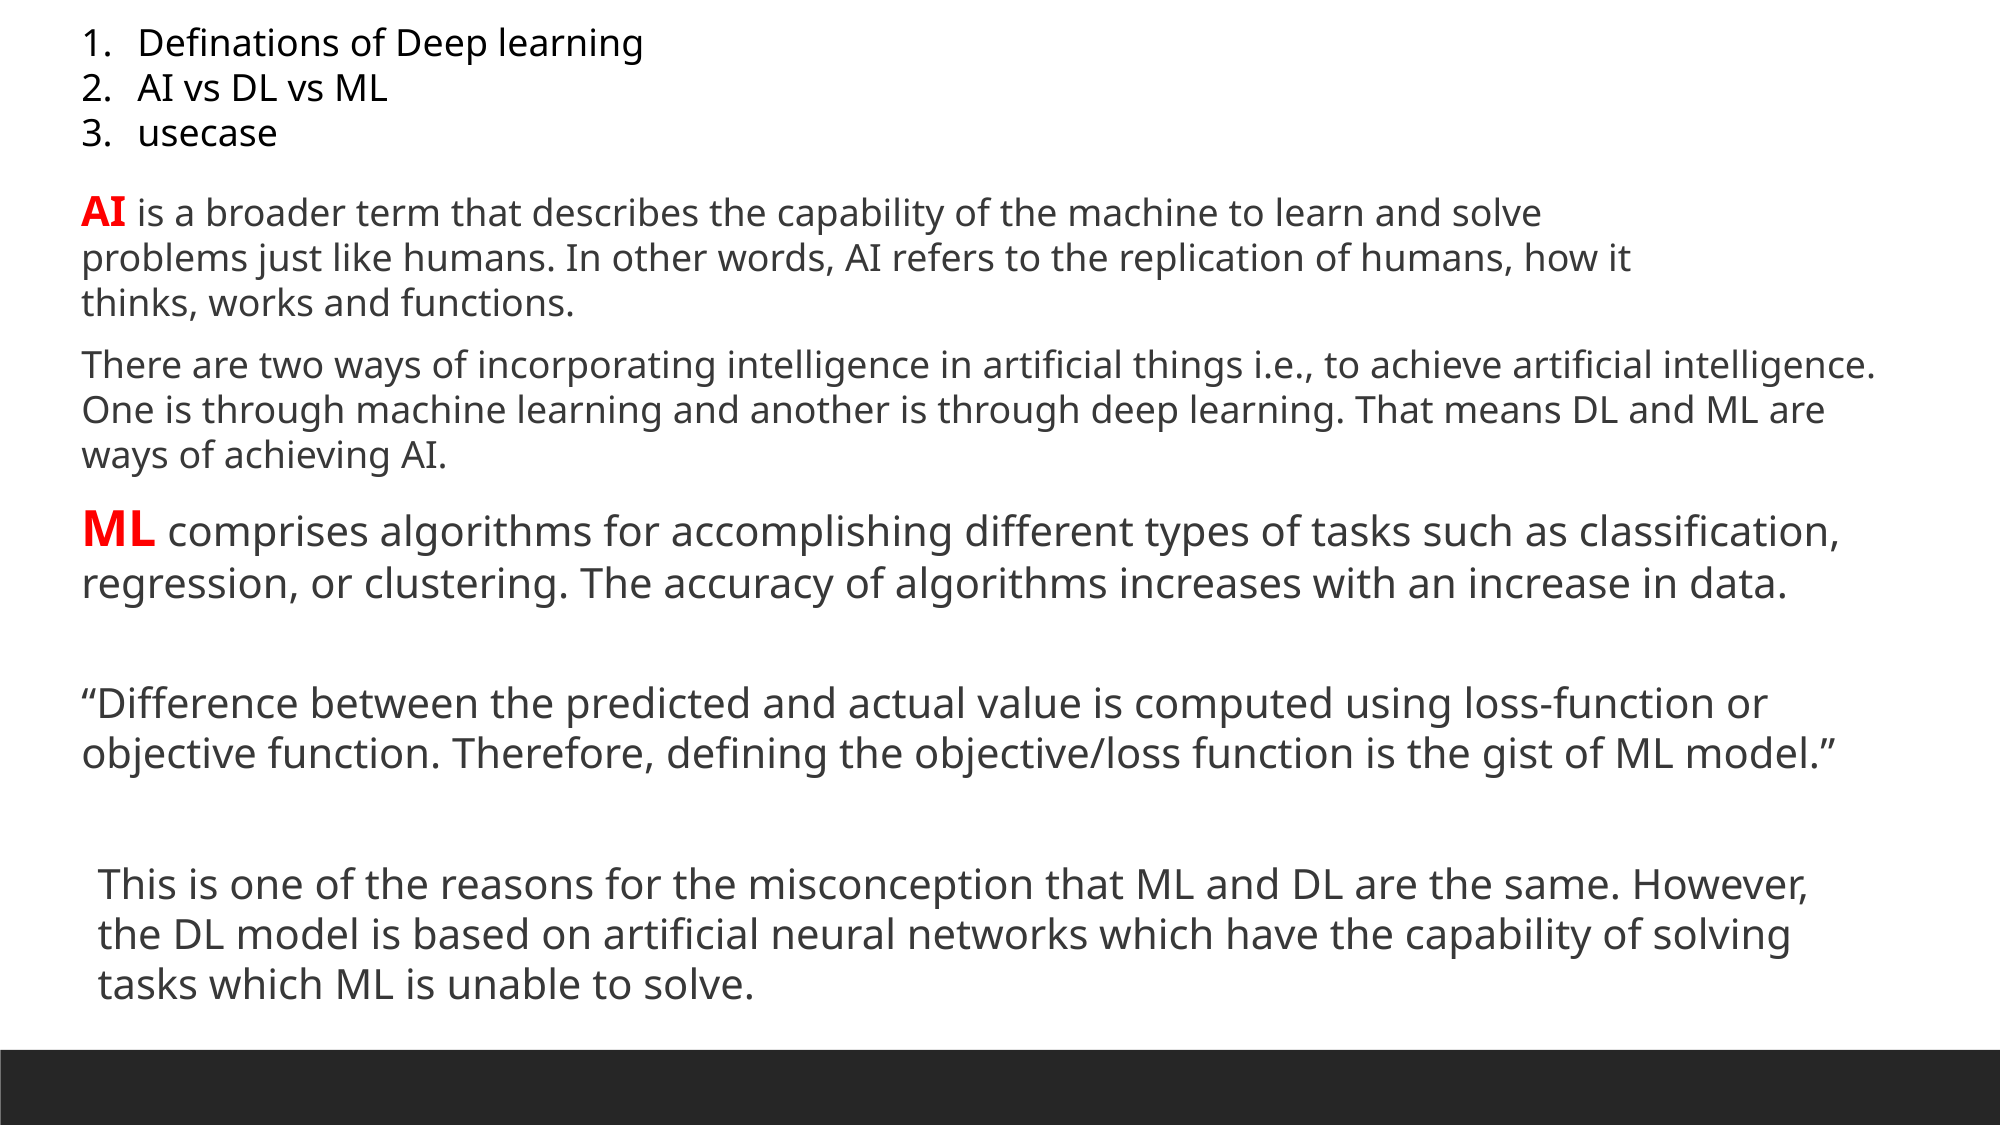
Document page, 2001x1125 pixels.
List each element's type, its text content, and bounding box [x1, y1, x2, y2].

text_box Definations of Deep learning AI vs DL vs ML usecase [66, 11, 734, 176]
text_box This is one of the reasons for the misconception that ML and DL are the same. However, the DL model is based on artificial neural networks which have the capability of solving tasks which ML is unable to solve. [82, 850, 1867, 1015]
text_box “Difference between the predicted and actual value is computed using loss-function or objective function. Therefore, defining the objective/loss function is the gist of ML model.” [66, 669, 1867, 785]
text_box There are two ways of incorporating intelligence in artificial things i.e., to achieve artificial intelligence. One is through machine learning and another is through deep learning. That means DL and ML are ways of achieving AI. [66, 334, 1909, 484]
text_box AI is a broader term that describes the capability of the machine to learn and solve problems just like humans. In other words, AI refers to the replication of humans, how it thinks, works and functions. [66, 176, 1720, 332]
text_box ML comprises algorithms for accomplishing different types of tasks such as classification, regression, or clustering. The accuracy of algorithms increases with an increase in data. [66, 489, 1909, 614]
